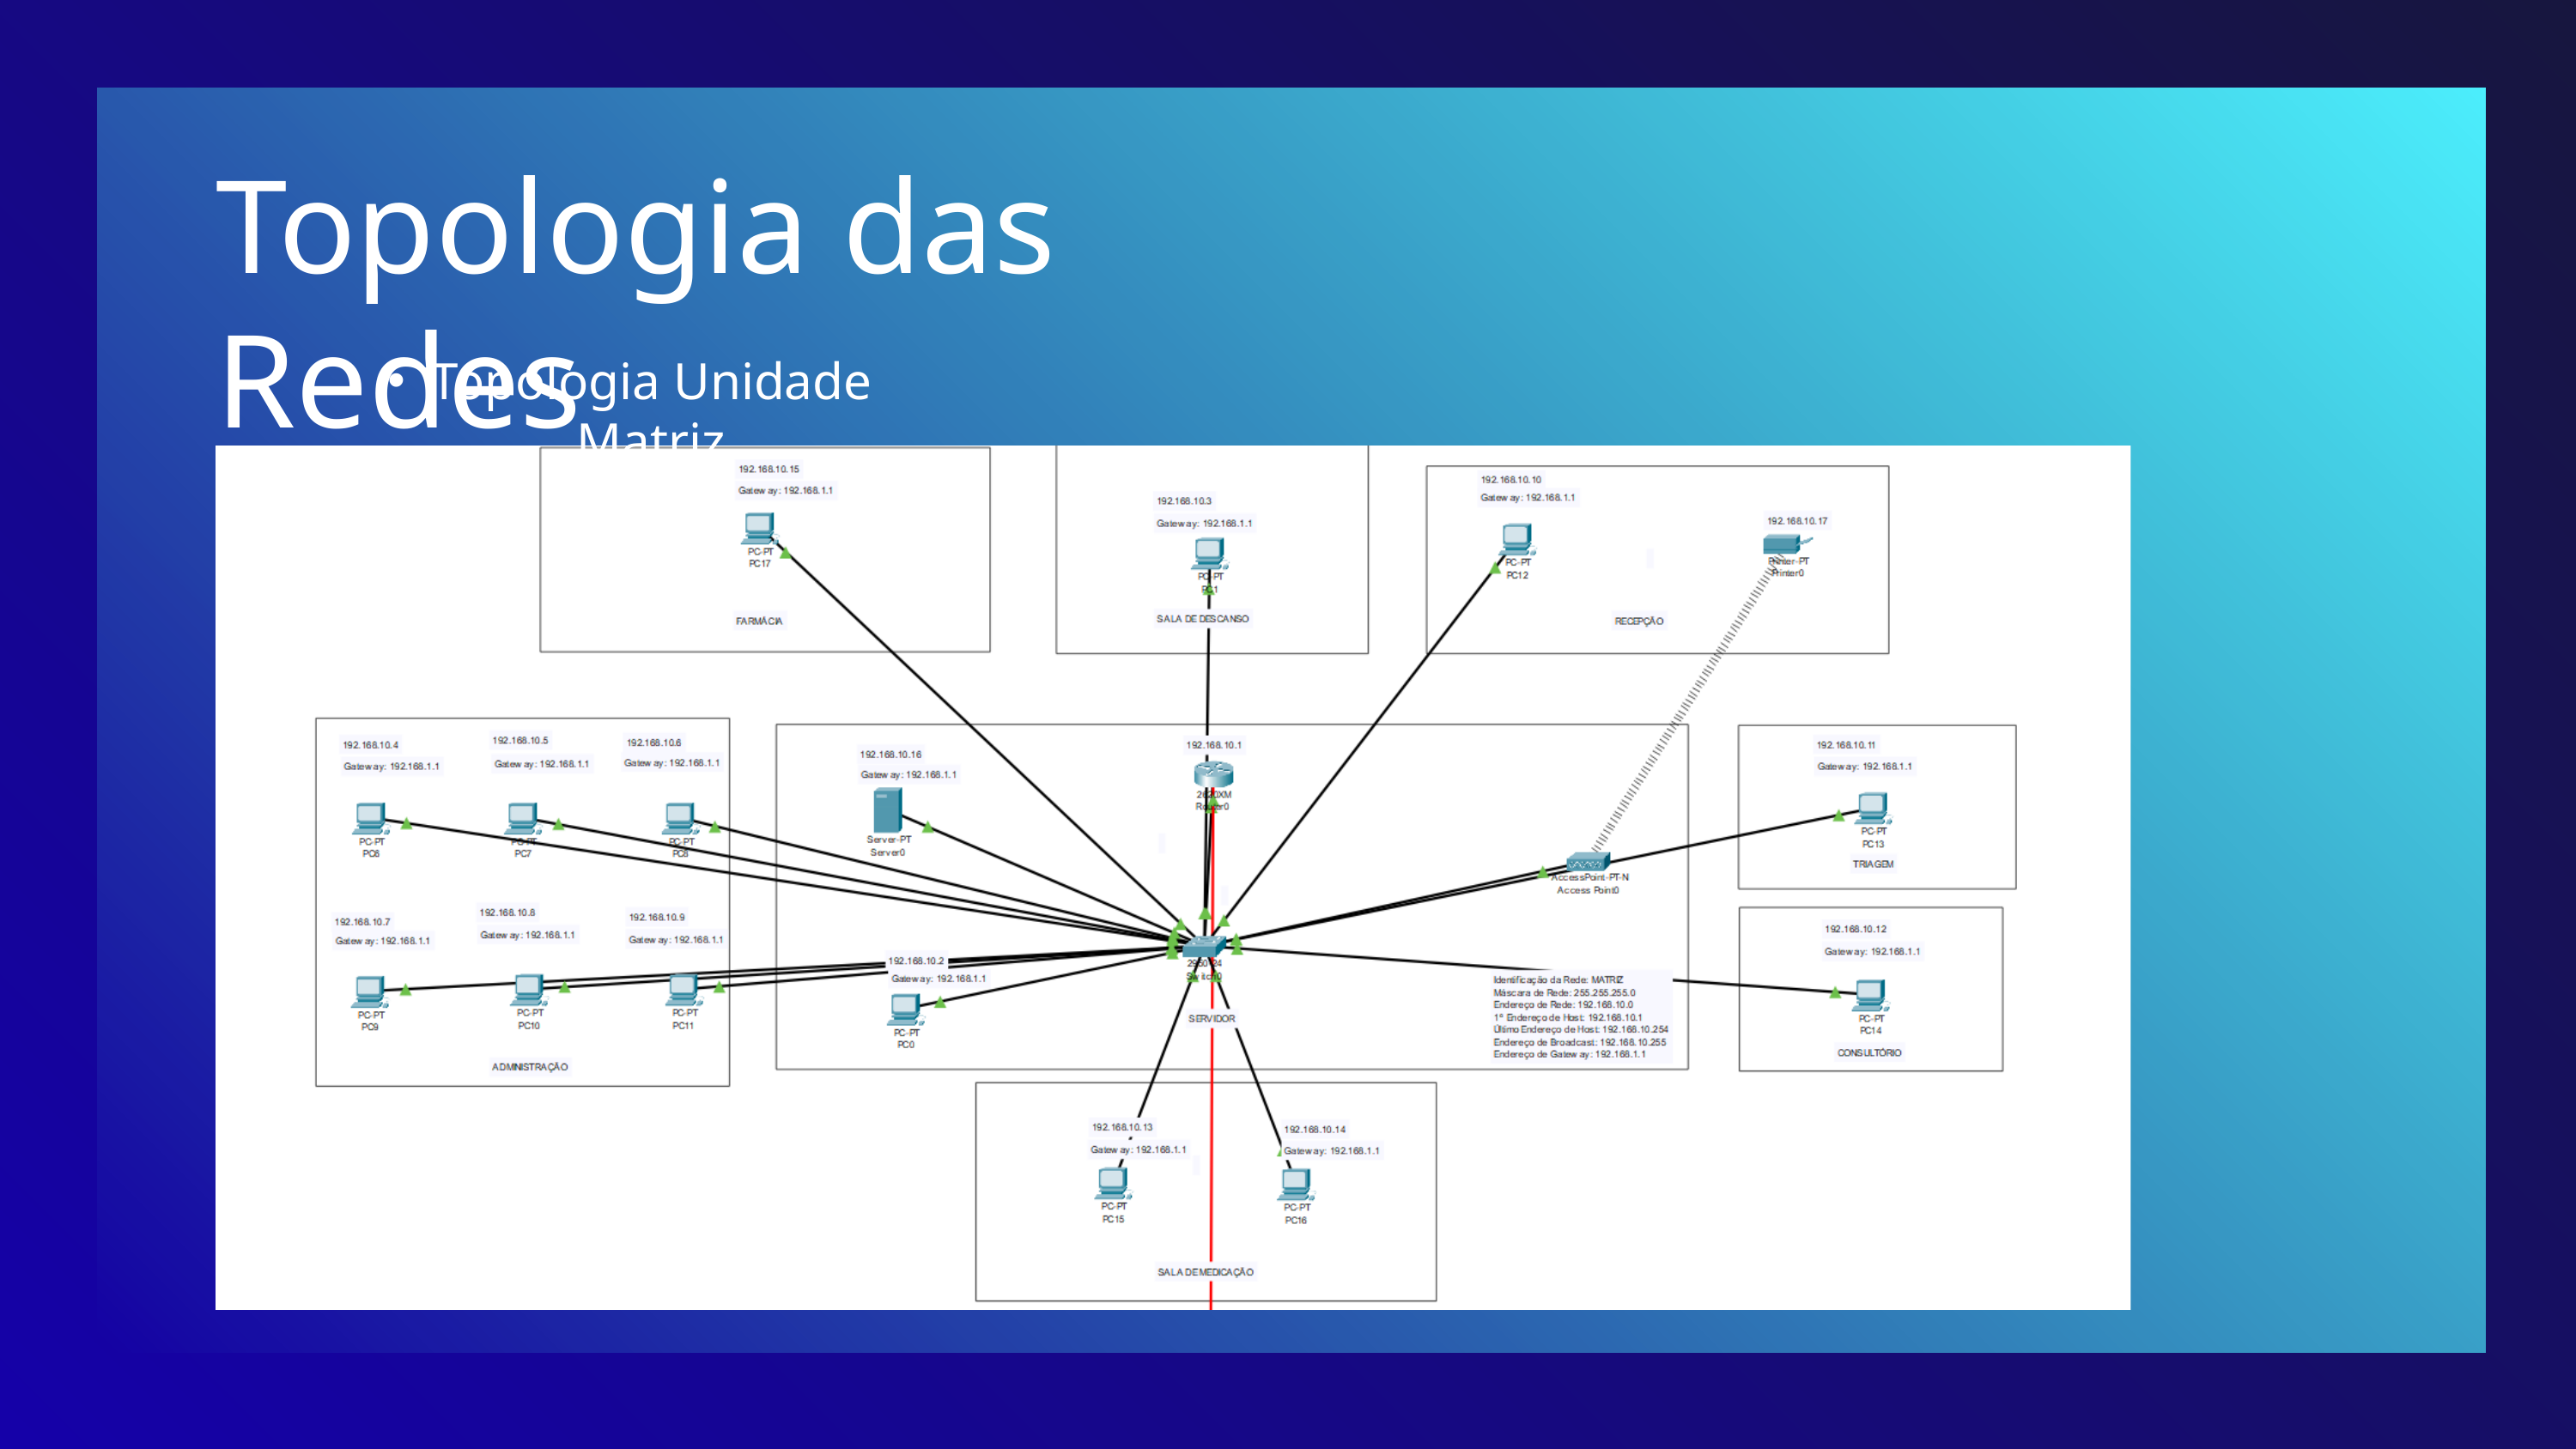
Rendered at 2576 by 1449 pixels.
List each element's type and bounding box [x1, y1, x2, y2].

text_box [97, 88, 2486, 1353]
